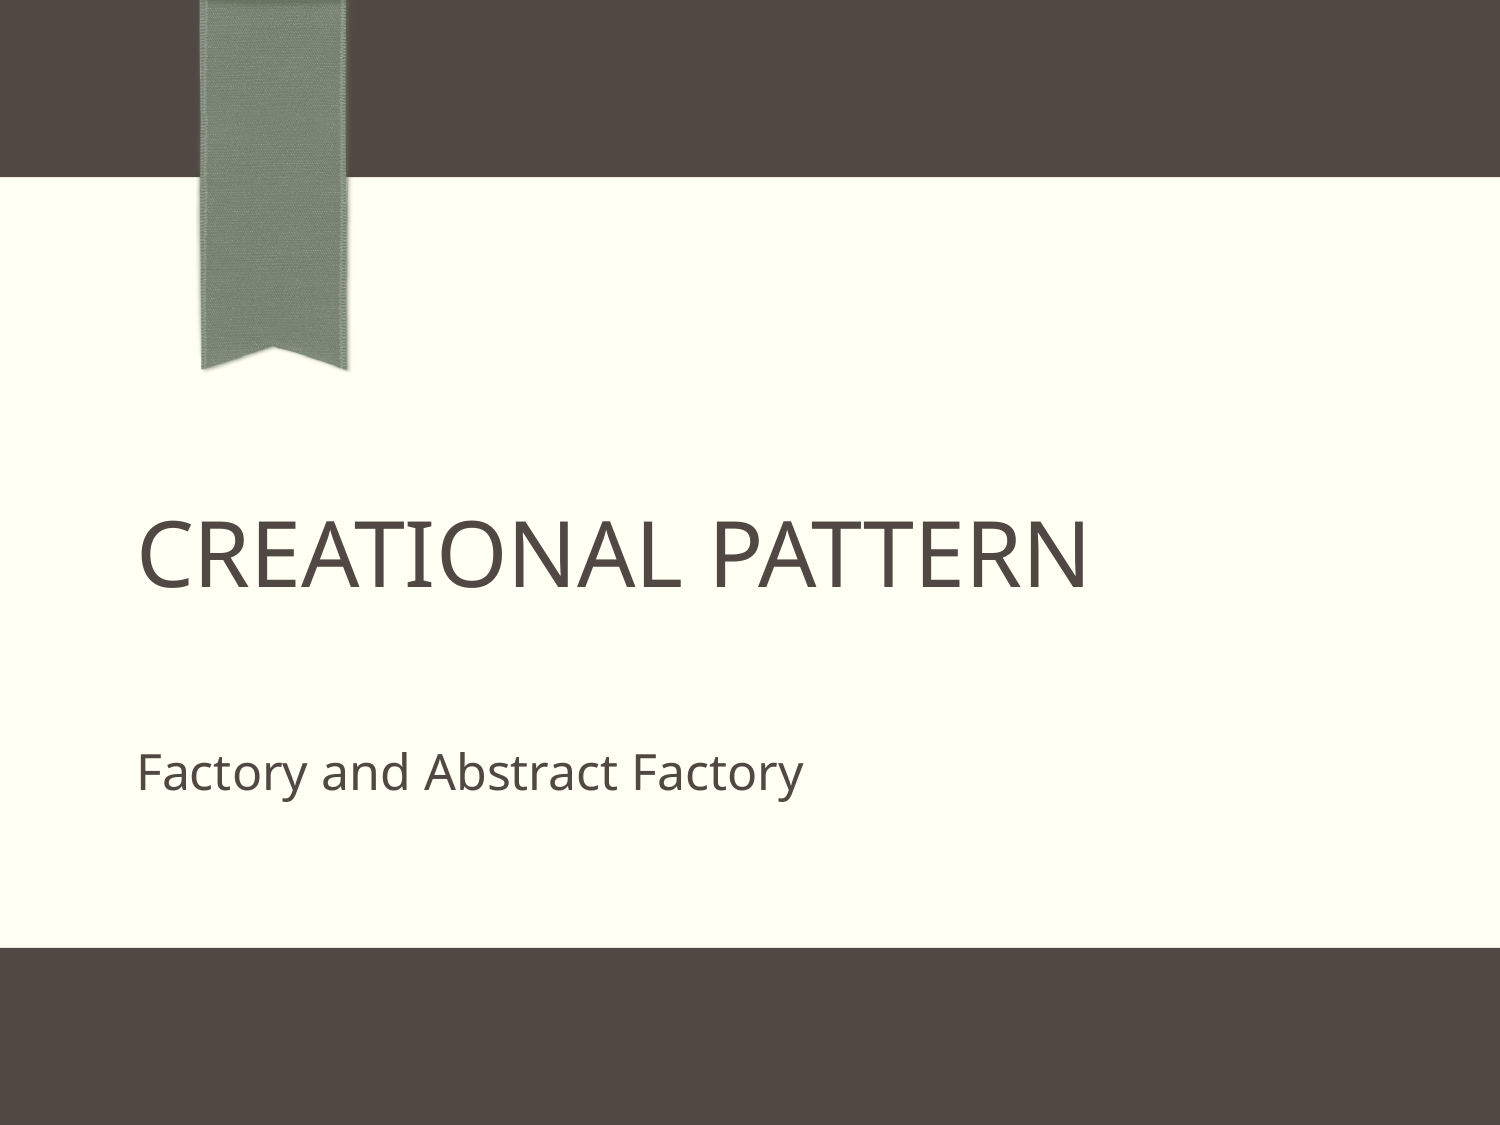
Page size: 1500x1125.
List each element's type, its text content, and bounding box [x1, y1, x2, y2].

title Creational pattern [135, 376, 1379, 740]
subtitle Factory and Abstract Factory [135, 740, 1379, 897]
